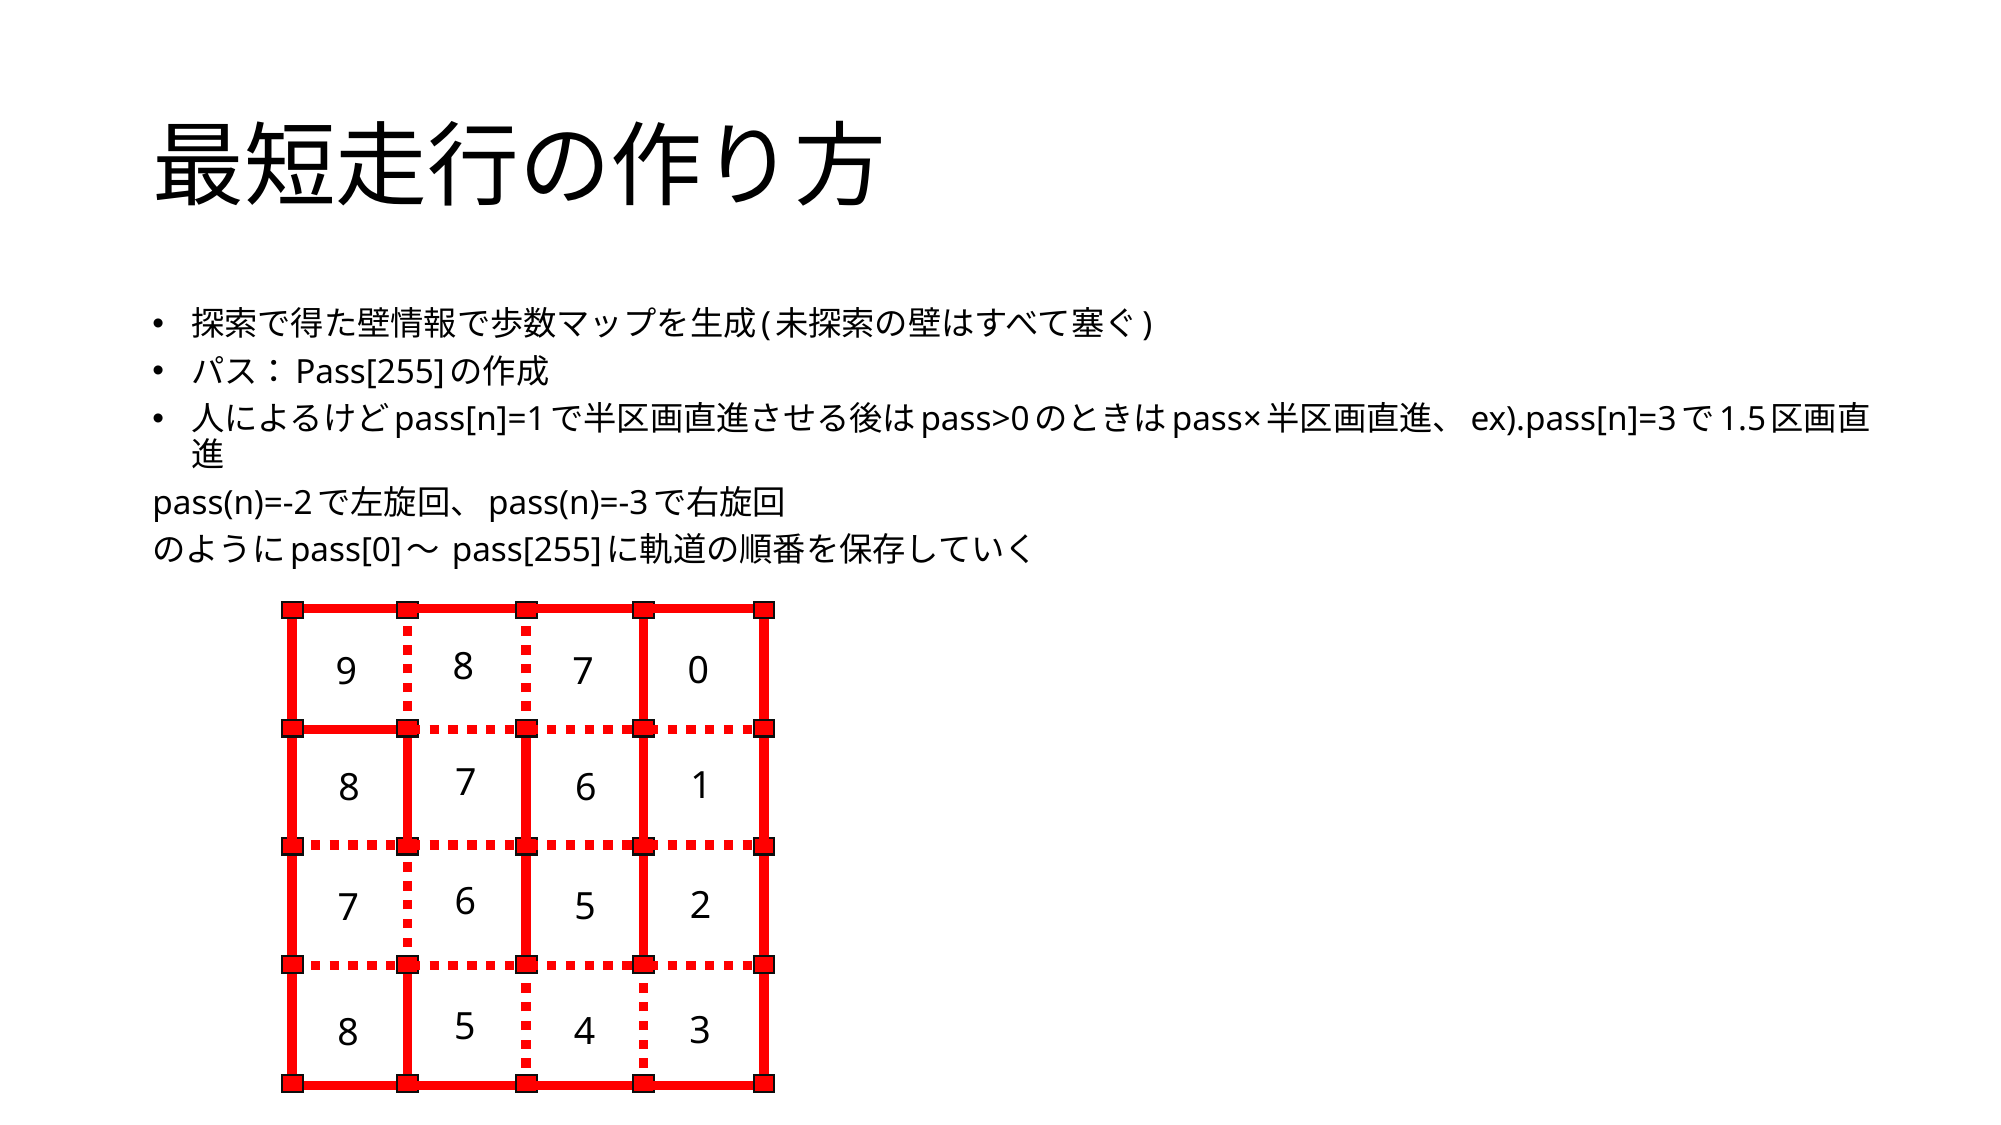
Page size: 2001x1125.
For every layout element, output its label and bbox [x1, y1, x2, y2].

title [137, 59, 1863, 278]
text_box [281, 601, 775, 1093]
list [137, 299, 1913, 577]
